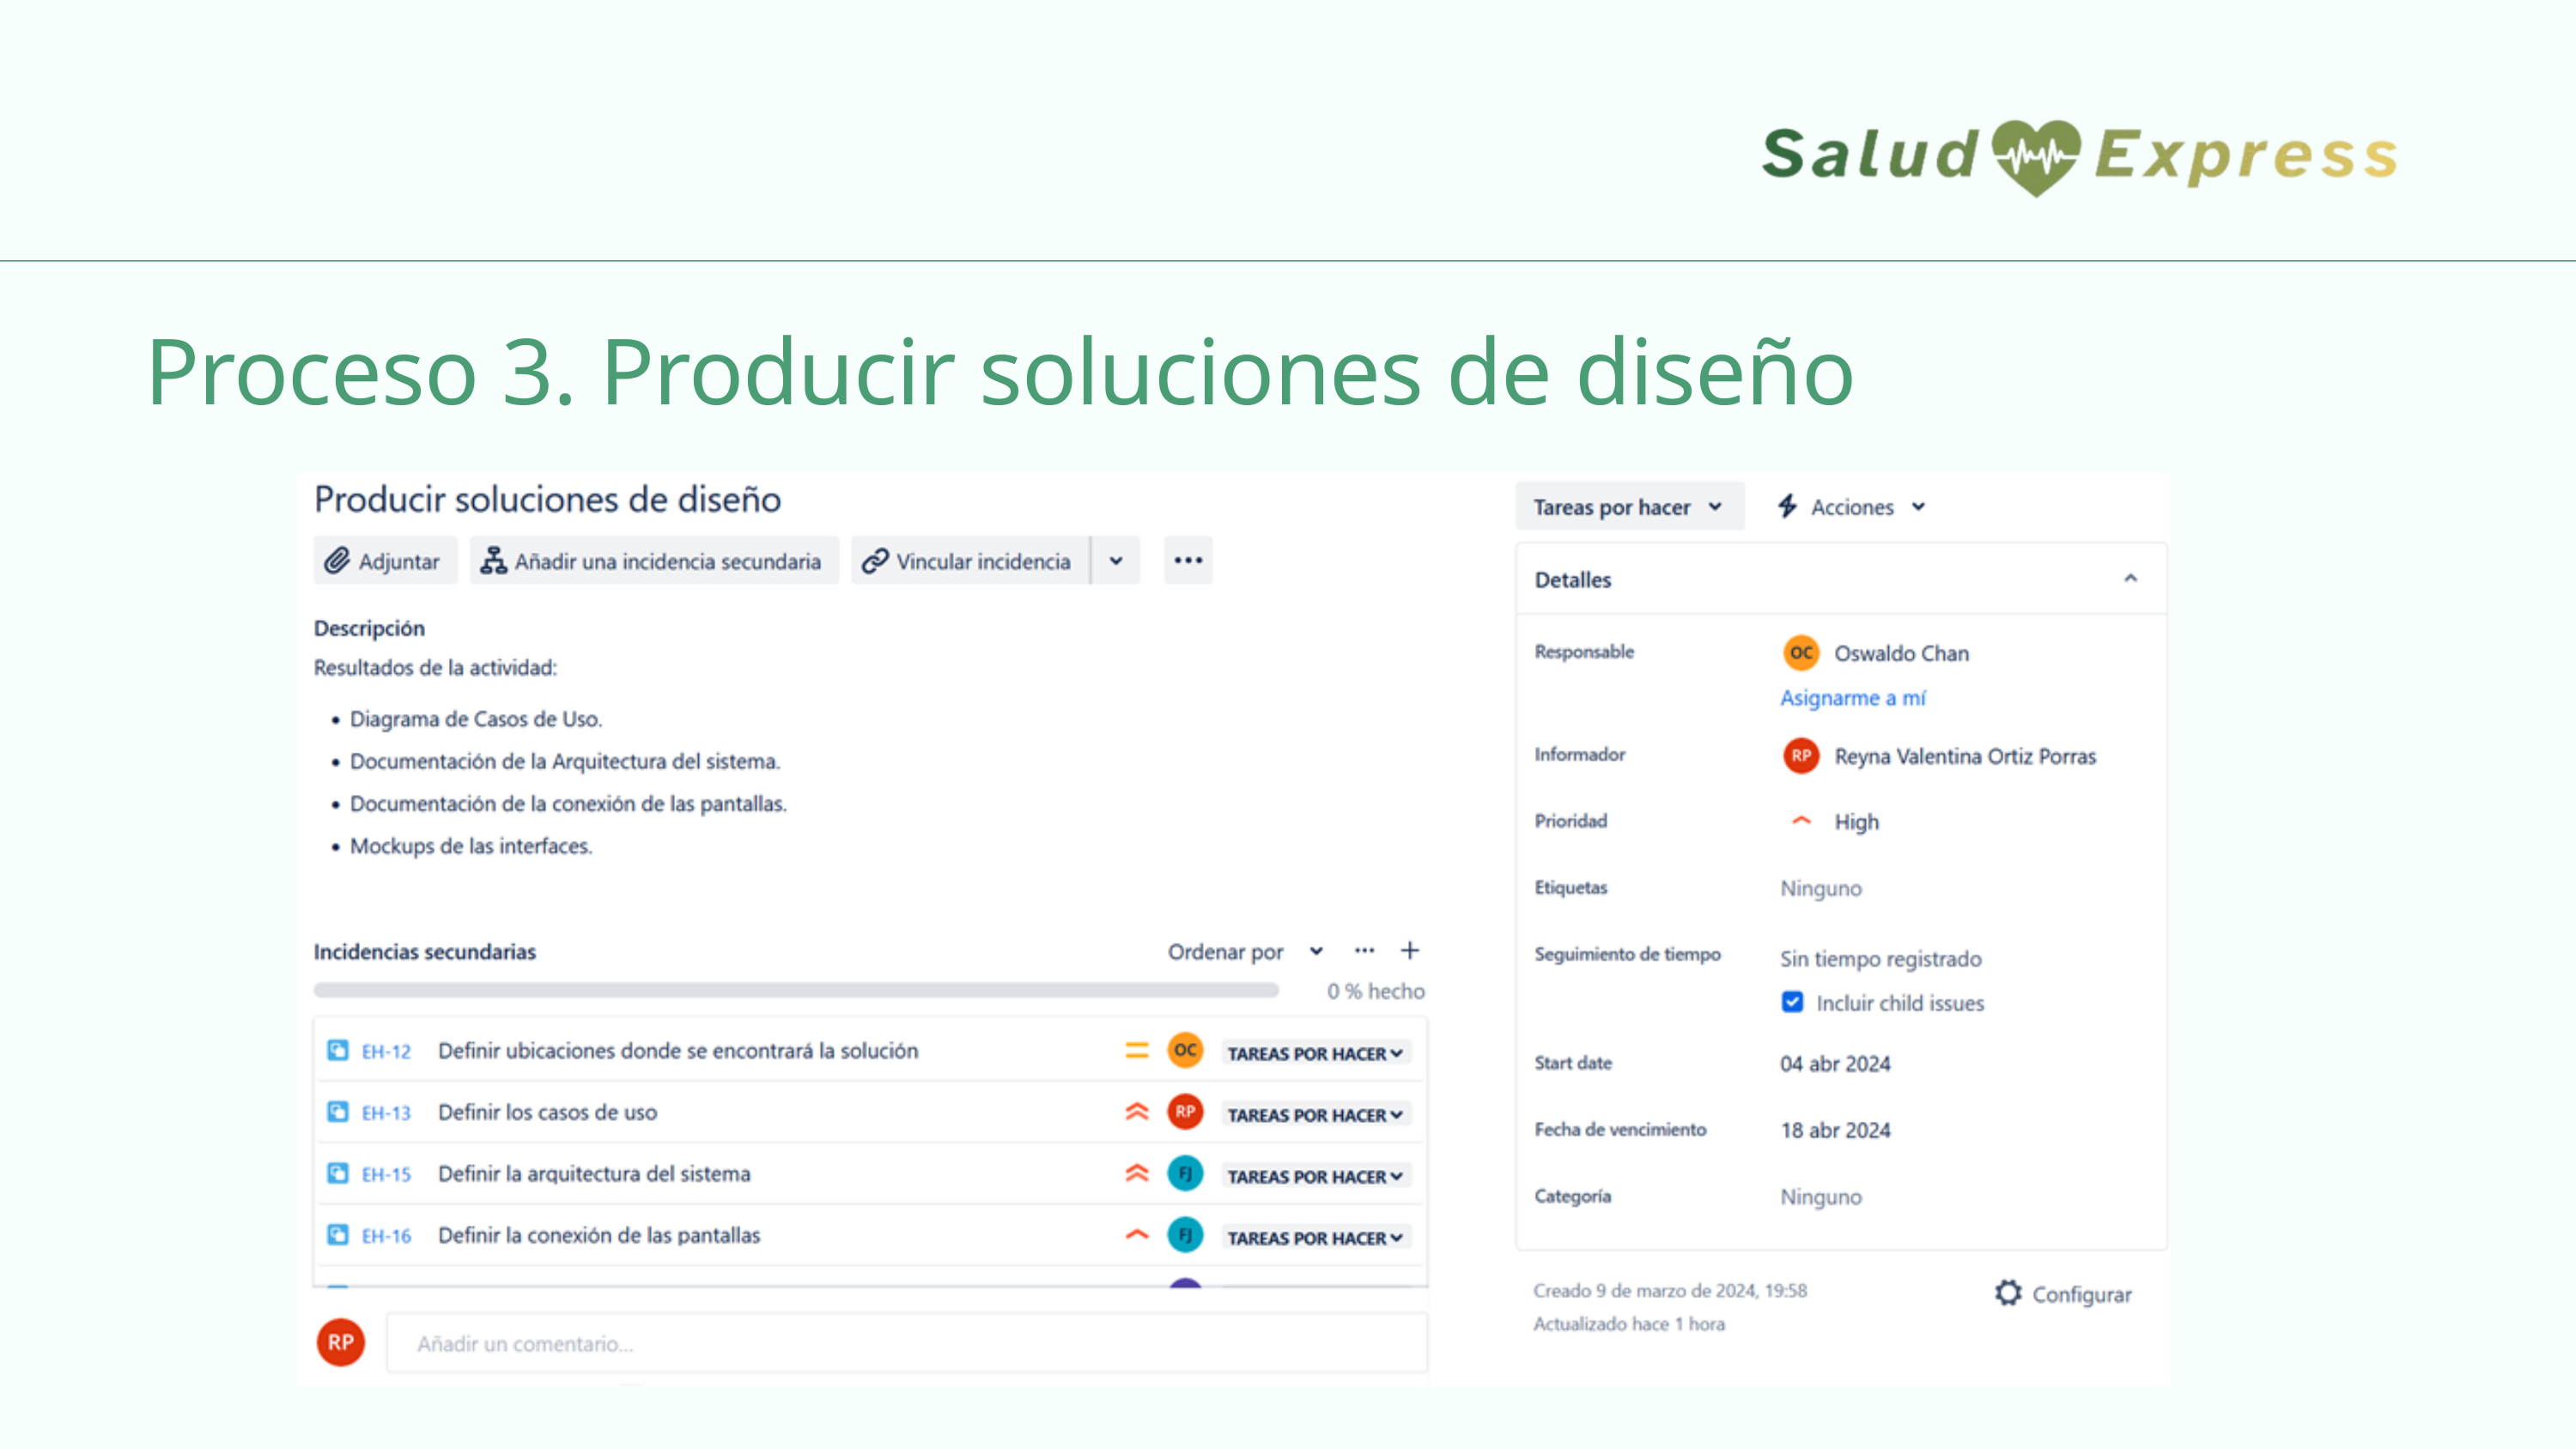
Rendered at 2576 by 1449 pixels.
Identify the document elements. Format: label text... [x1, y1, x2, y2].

text_box [1588, 261, 2546, 315]
text_box [1588, 0, 2546, 260]
text_box Proceso 3. Producir soluciones de diseño [144, 322, 2079, 423]
text_box [296, 473, 2171, 1386]
